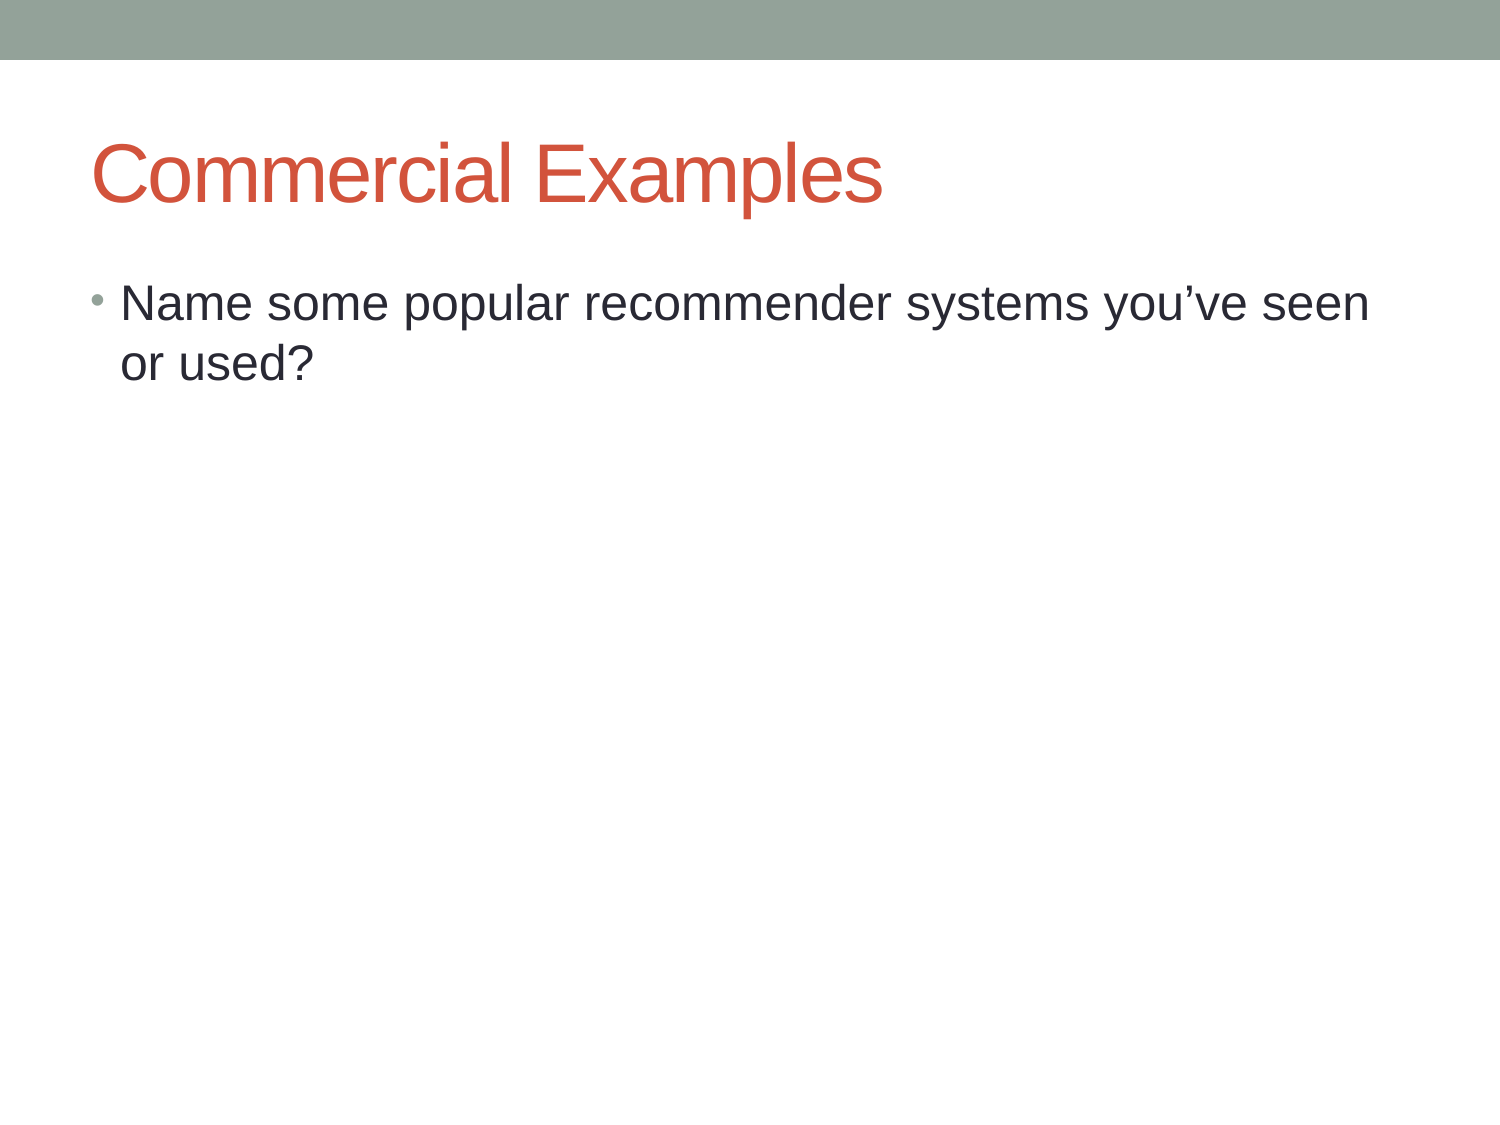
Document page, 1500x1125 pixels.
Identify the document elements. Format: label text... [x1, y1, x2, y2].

list Name some popular recommender systems you’ve seen or used? [75, 262, 1425, 1063]
title Commercial Examples [75, 87, 1425, 250]
